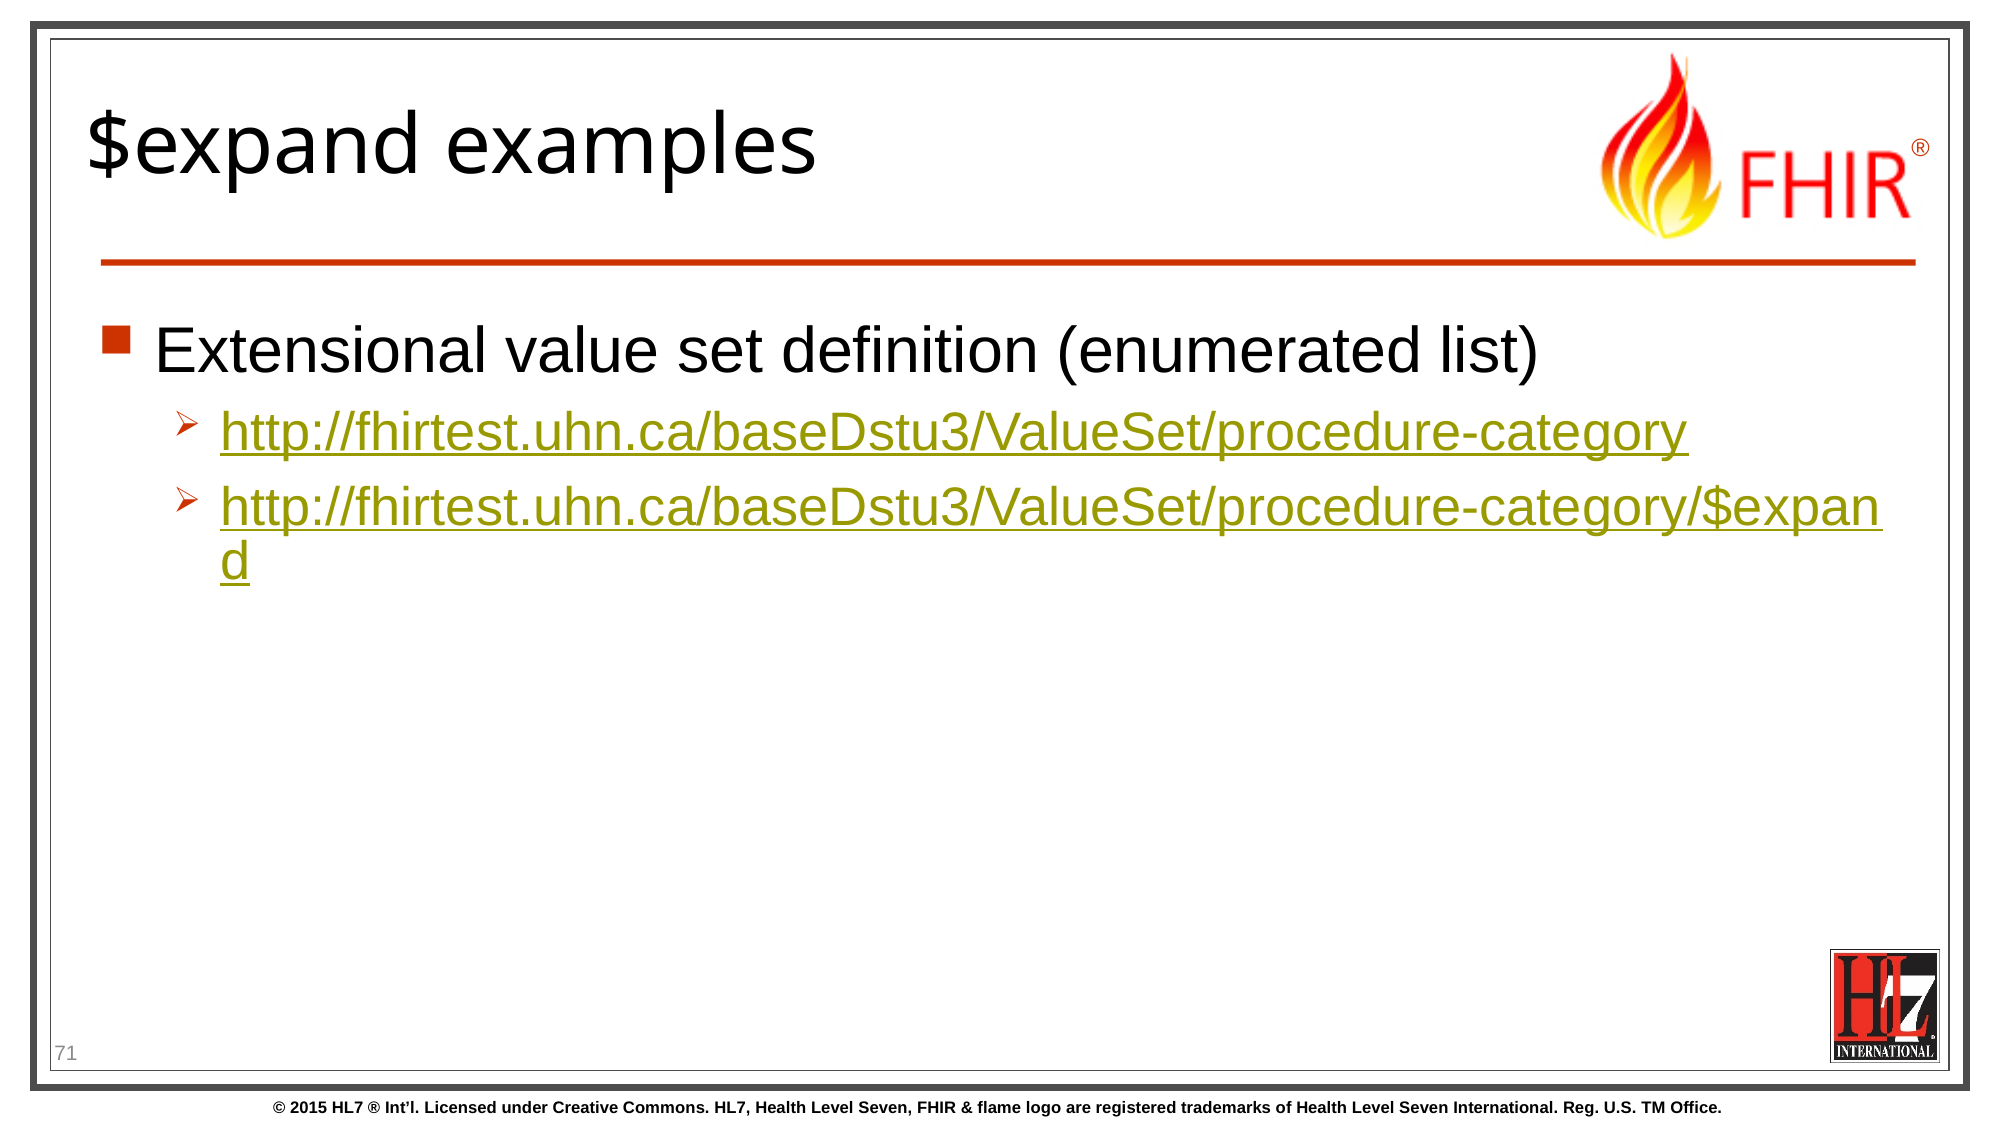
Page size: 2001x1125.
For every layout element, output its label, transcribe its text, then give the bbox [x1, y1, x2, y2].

slide_number 71 [39, 1034, 197, 1071]
title $expand examples [70, 54, 1595, 244]
picture [1588, 42, 1923, 249]
list Extensional value set definition (enumerated list) http://fhirtest.uhn.ca/baseDstu3/ValueSet/procedure-category http://fhirtest.uhn.ca/baseDstu3/ValueSet/procedure-category/$expand [83, 299, 1917, 1059]
picture [1830, 949, 1940, 1063]
